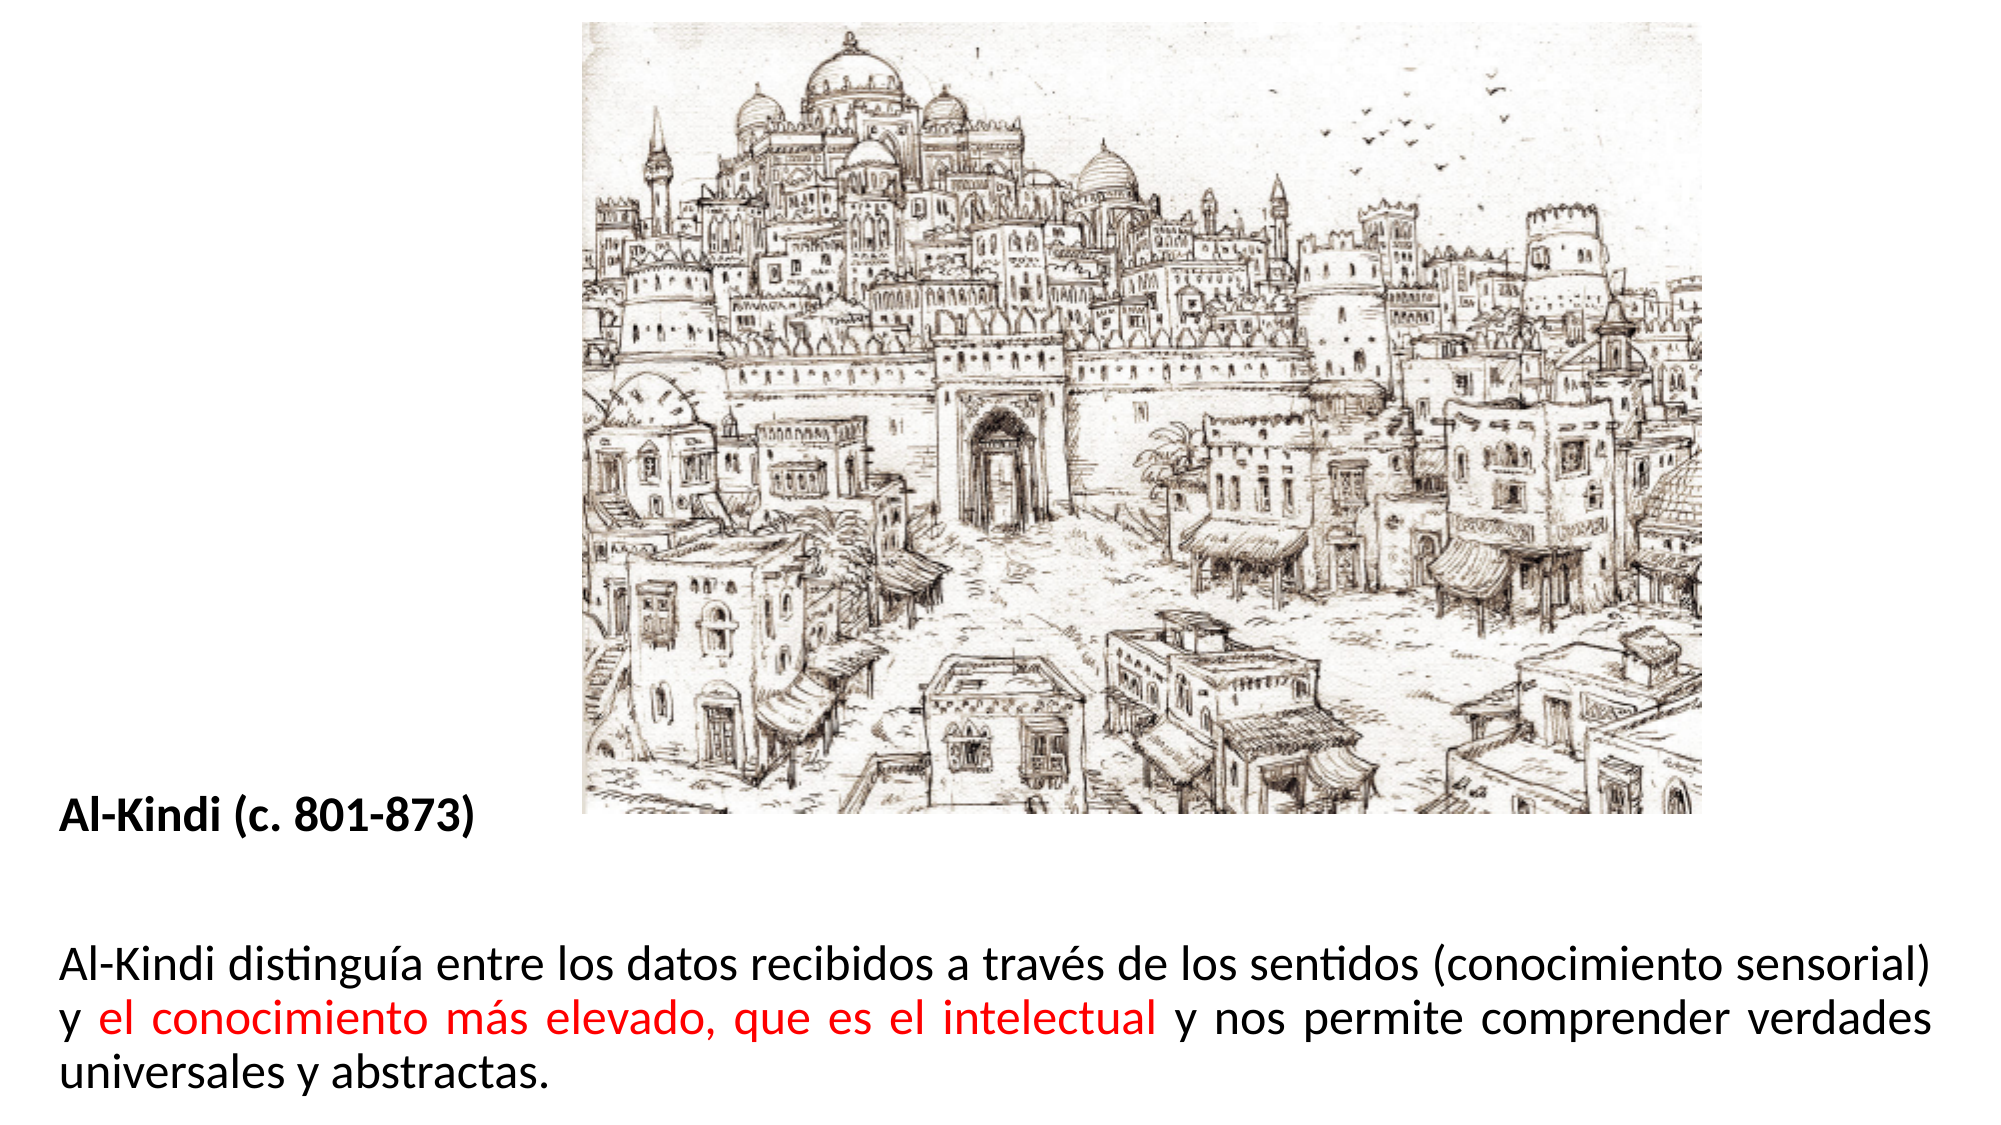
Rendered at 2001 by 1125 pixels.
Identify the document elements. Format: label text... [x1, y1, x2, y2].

picture [582, 22, 1702, 814]
subtitle Al-Kindi (c. 801-873) Al-Kindi distinguía entre los datos recibidos a través de los sentidos (conocimiento sensorial) y el conocimiento más elevado, que es el intelectual y nos permite comprender verdades universales y abstractas. [43, 780, 1948, 1114]
